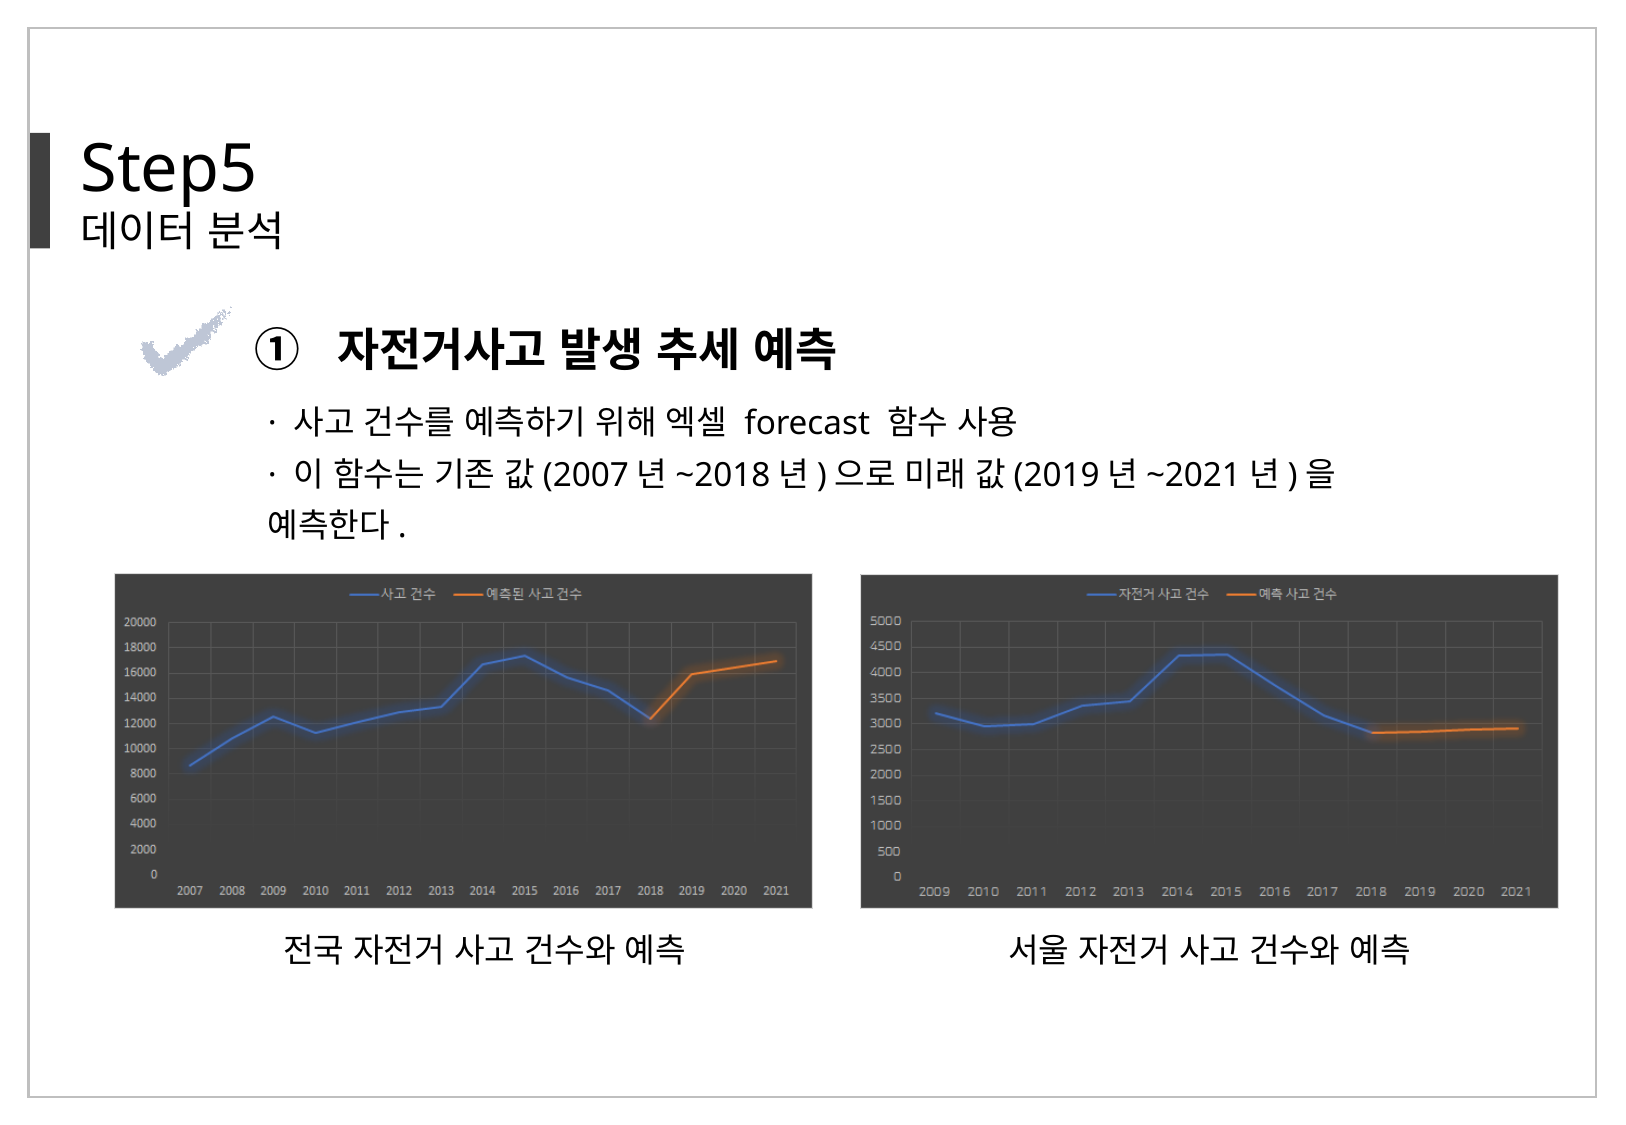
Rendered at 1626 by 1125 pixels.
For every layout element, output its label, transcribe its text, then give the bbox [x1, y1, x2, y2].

text_box 전국 자전거 사고 건수와 예측 [268, 921, 702, 977]
picture [860, 574, 1559, 909]
picture [114, 573, 813, 909]
text_box [27, 27, 1597, 1098]
text_box · 사고 건수를 예측하기 위해 엑셀 forecast 함수 사용 · 이 함수는 기존 값(2007년~2018년)으로 미래 값(2019년~2021년)을 예측한다. [253, 381, 1472, 552]
text_box 서울 자전거 사고 건수와 예측 [993, 921, 1427, 977]
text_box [121, 300, 1461, 426]
